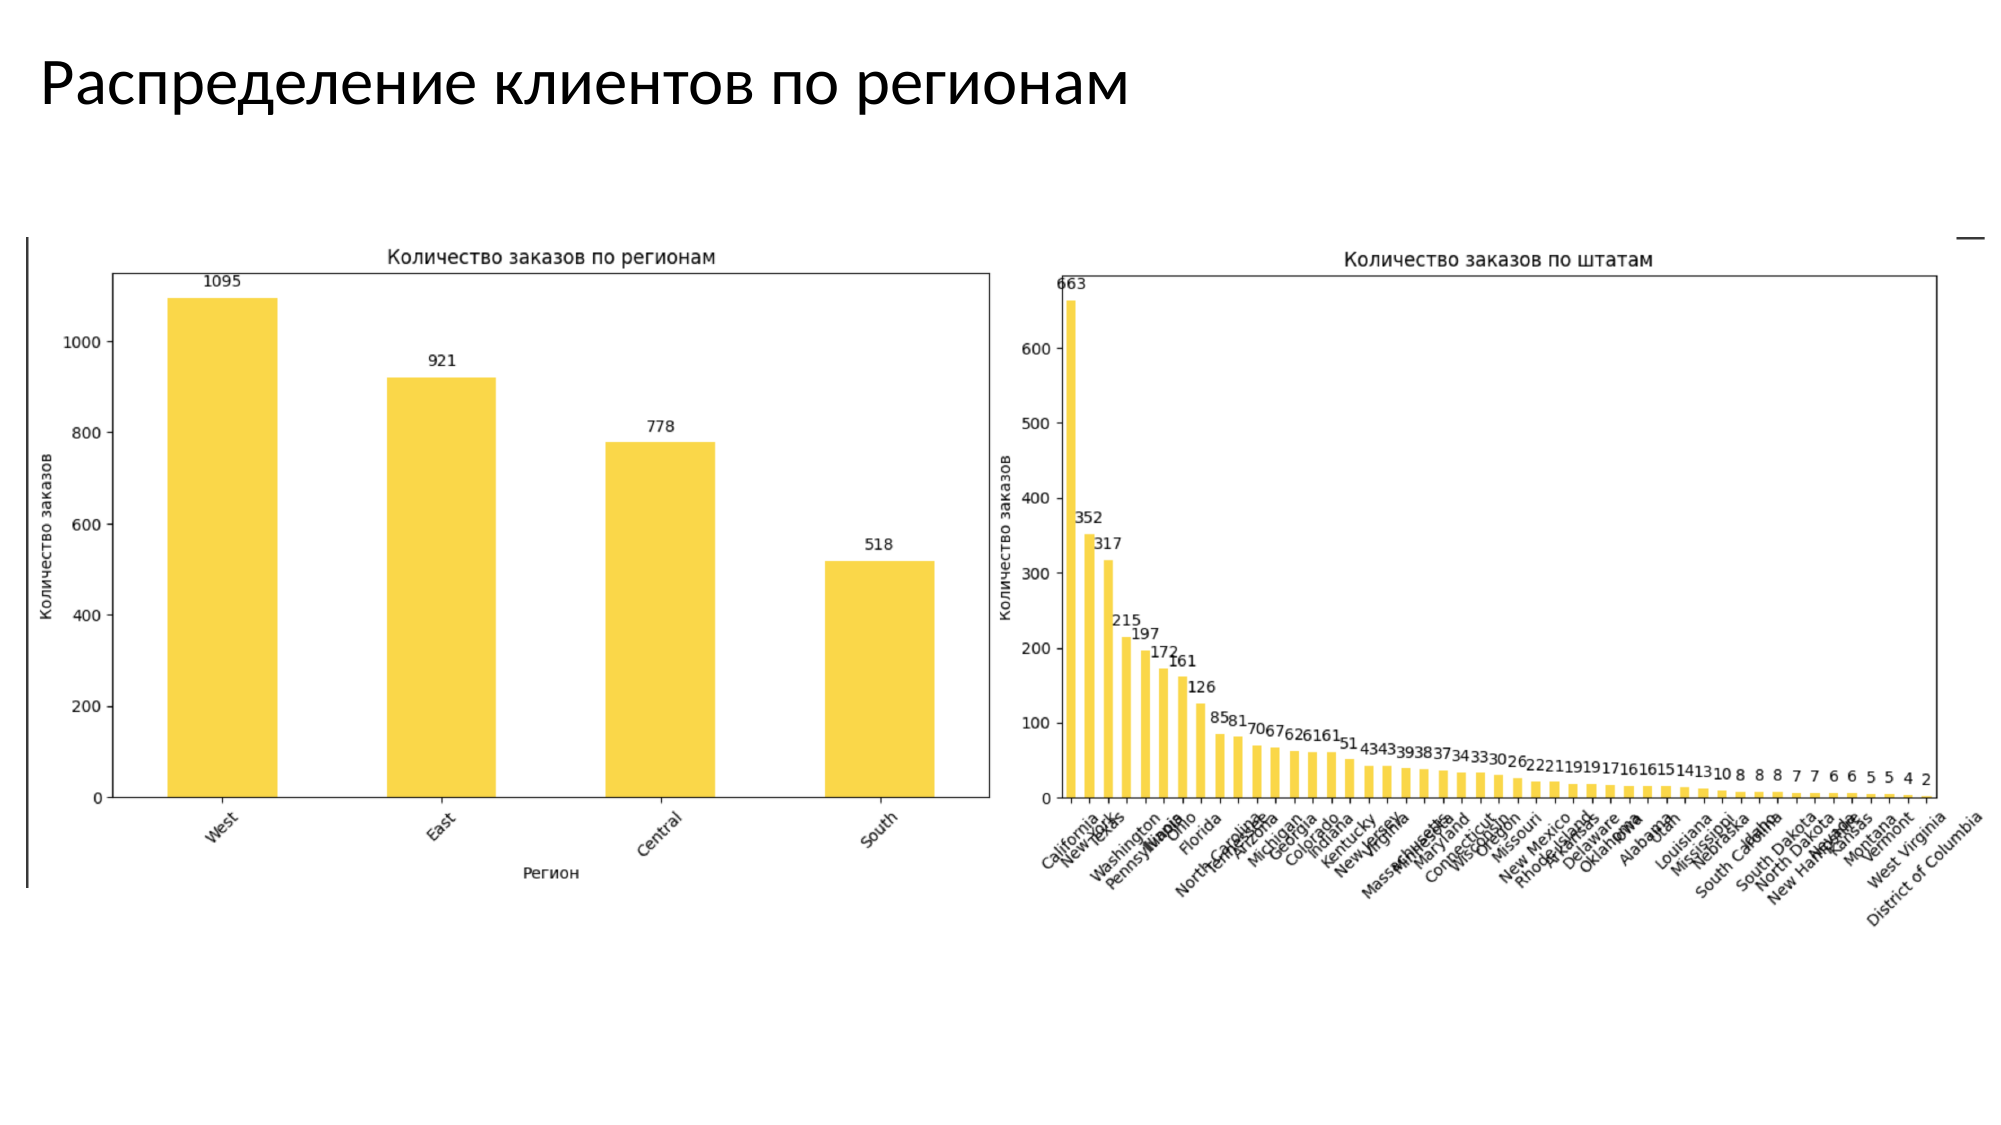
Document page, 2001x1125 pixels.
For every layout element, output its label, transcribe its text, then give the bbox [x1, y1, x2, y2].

text_box Распределение клиентов по регионам [26, 30, 1259, 125]
picture [26, 237, 1985, 931]
